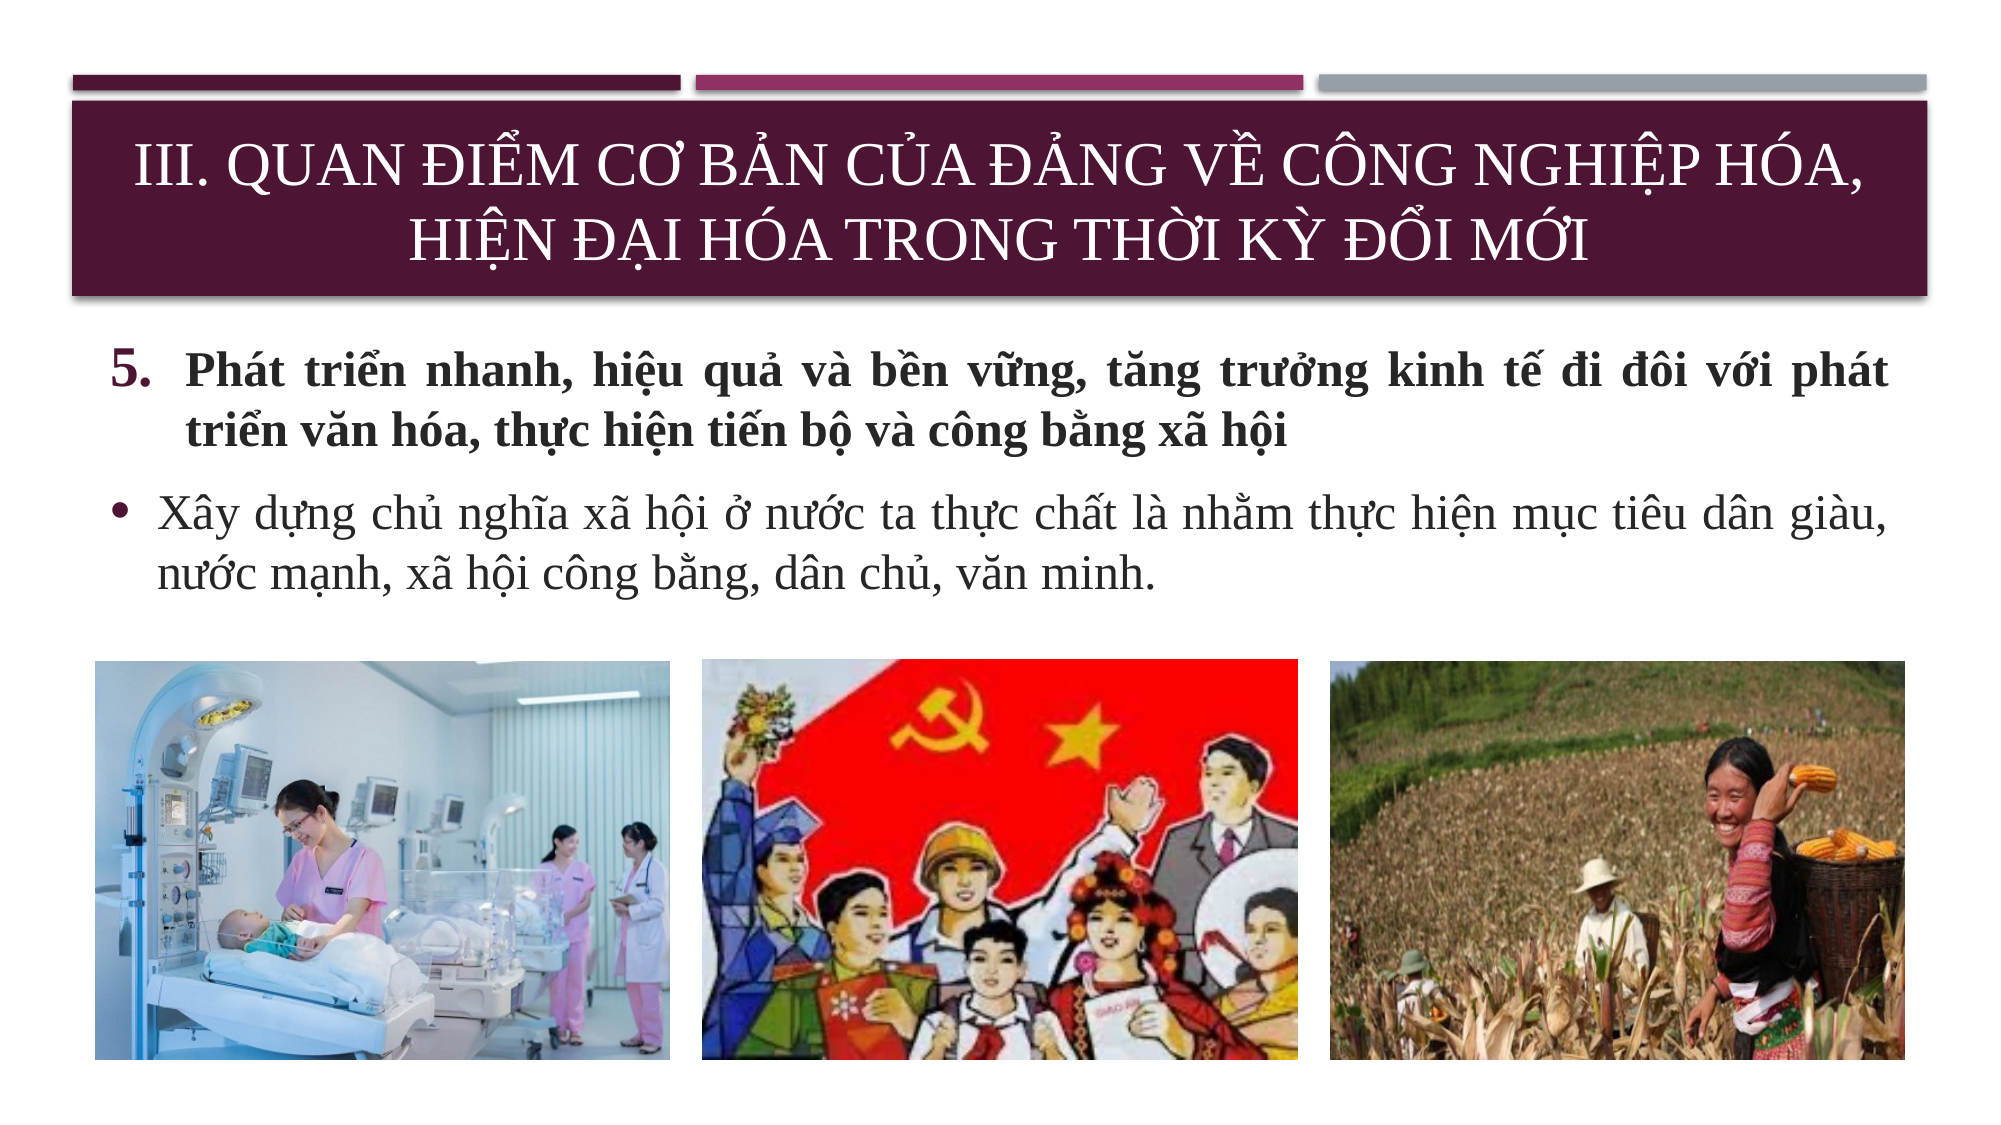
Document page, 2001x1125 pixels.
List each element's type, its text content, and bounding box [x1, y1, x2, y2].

picture [94, 661, 670, 1060]
text_box Phát triển nhanh, hiệu quả và bền vững, tăng trưởng kinh tế đi đôi với phát triển văn hóa, thực hiện tiến bộ và công bằng xã hội Xây dựng chủ nghĩa xã hội ở nước ta thực chất là nhằm thực hiện mục tiêu dân giàu, nước mạnh, xã hội công bằng, dân chủ, văn minh. [95, 329, 1905, 727]
picture [701, 658, 1299, 1060]
picture [1330, 661, 1906, 1060]
title III. QUAN ĐIỂM CƠ BẢN CỦA ĐẢNG VỀ CÔNG NGHIỆP HÓA, HIỆN ĐẠI HÓA TRONG THỜI KỲ ĐỔI MỚI [95, 115, 1905, 282]
